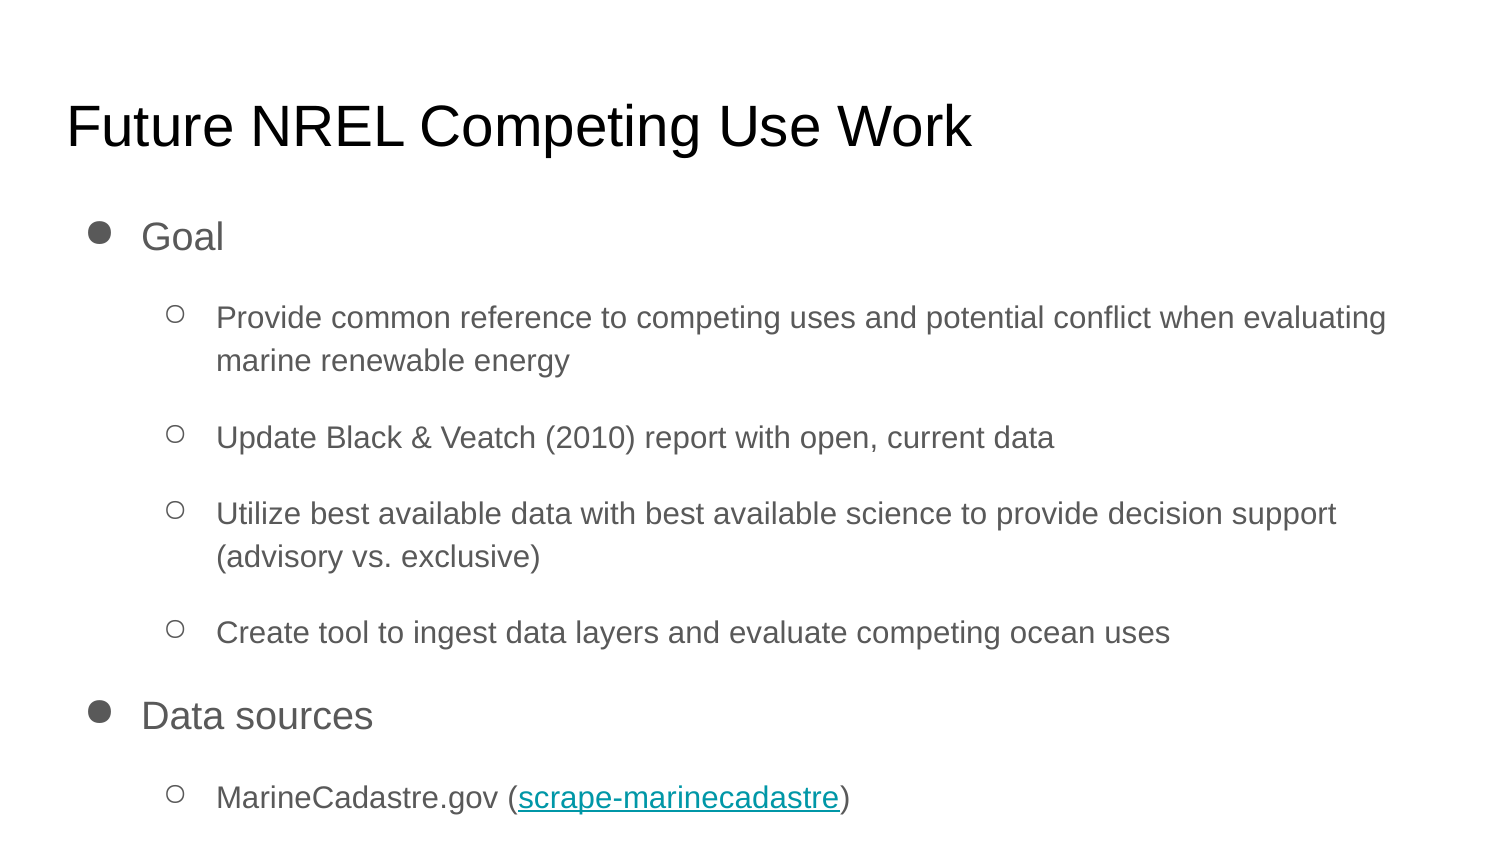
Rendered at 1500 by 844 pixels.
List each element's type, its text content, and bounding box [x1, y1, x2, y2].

list Goal Provide common reference to competing uses and potential conflict when evaluating marine renewable energy Update Black & Veatch (2010) report with open, current data Utilize best available data with best available science to provide decision support (advisory vs. exclusive) Create tool to ingest data layers and evaluate competing ocean uses Data sources MarineCadastre.gov (scrape-marinecadastre) Others: CA Offshore Wind Energy, West Coast Ocean Data Portal, Northeast Ocean Data Portal, Mid-Atlantic Ocean Data Portal, Governors' South Atlantic Alliance Portal, Gulf of Mexico Data Atlas Timeline: Oct 2017 - Oct 2018 [51, 189, 1449, 829]
title Future NREL Competing Use Work [51, 72, 1449, 167]
